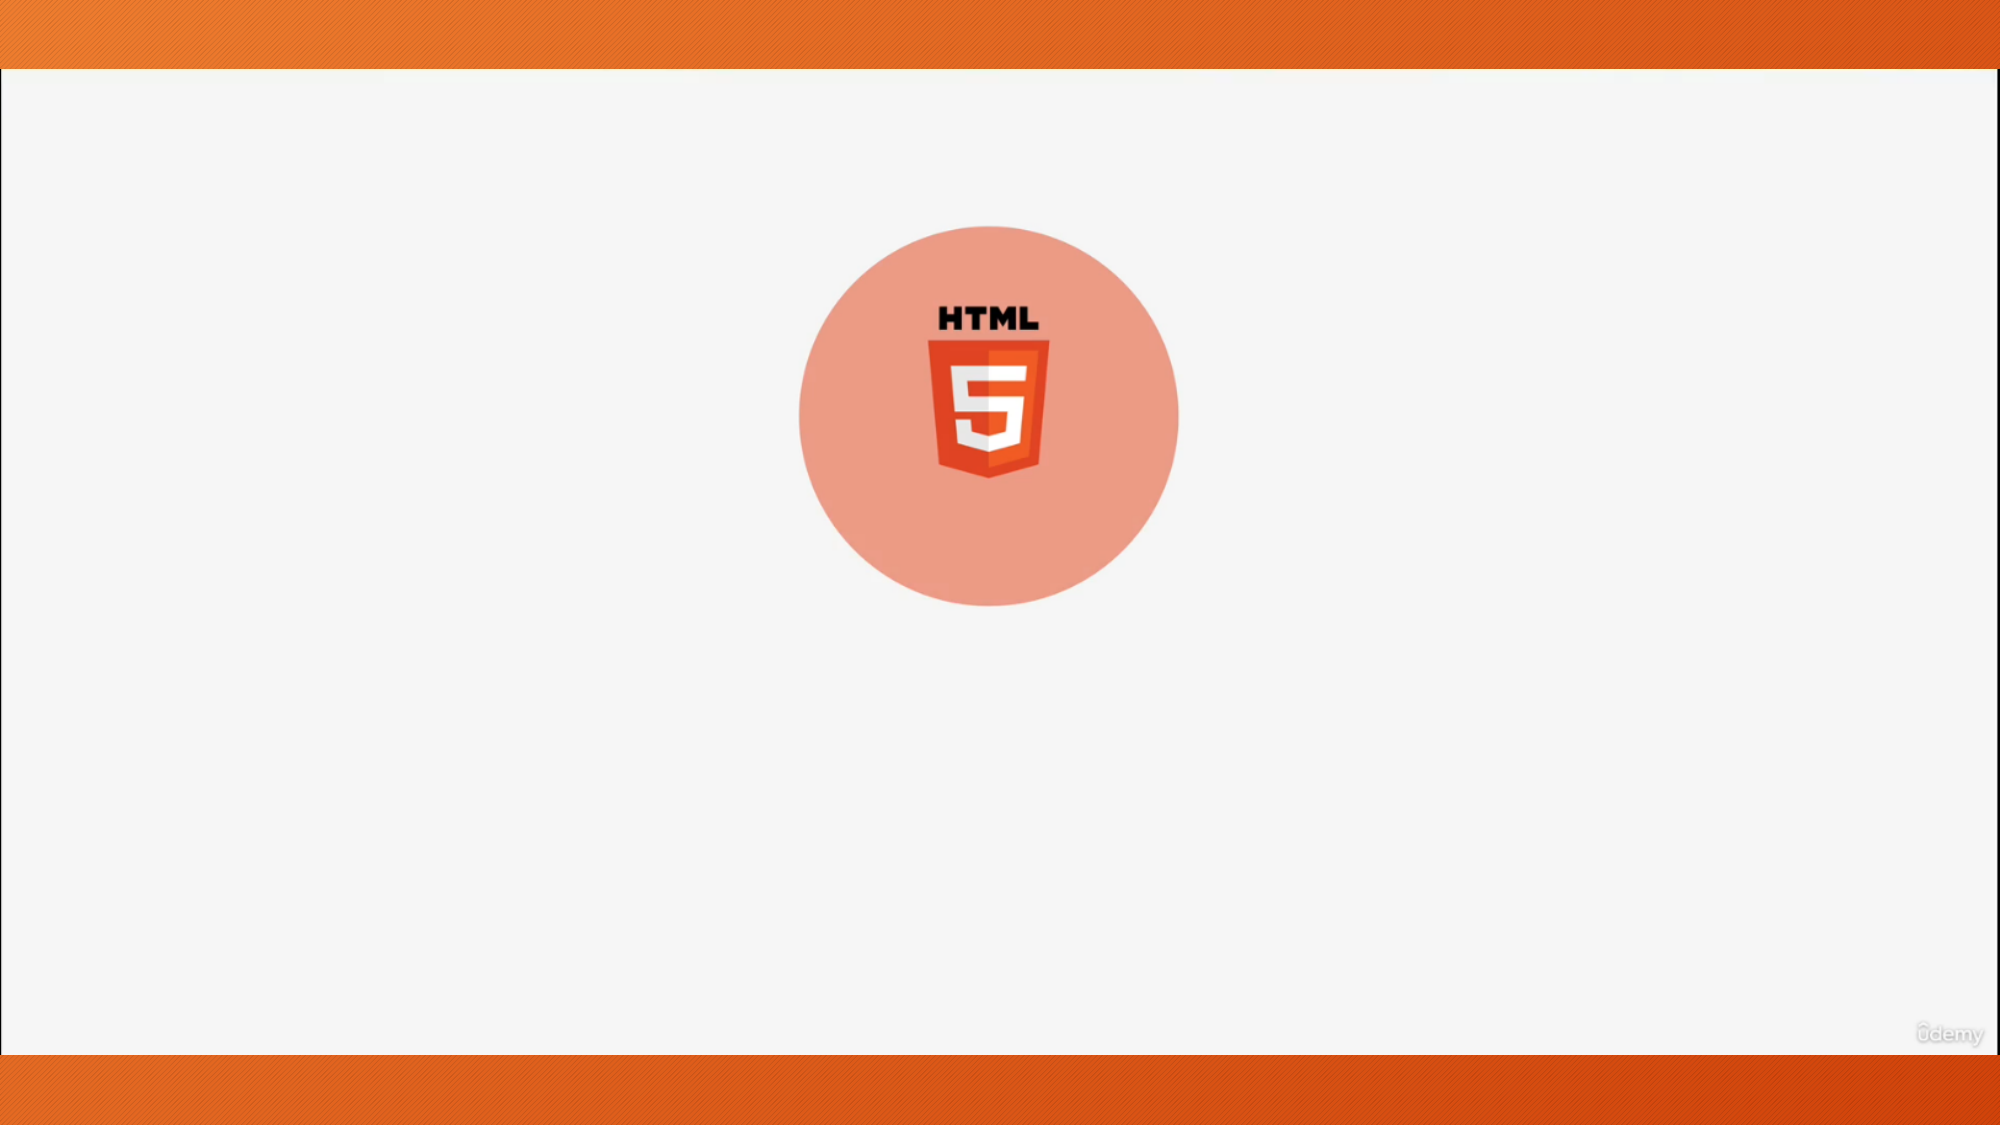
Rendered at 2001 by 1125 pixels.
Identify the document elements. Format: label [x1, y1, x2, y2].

picture [0, 69, 2000, 1056]
